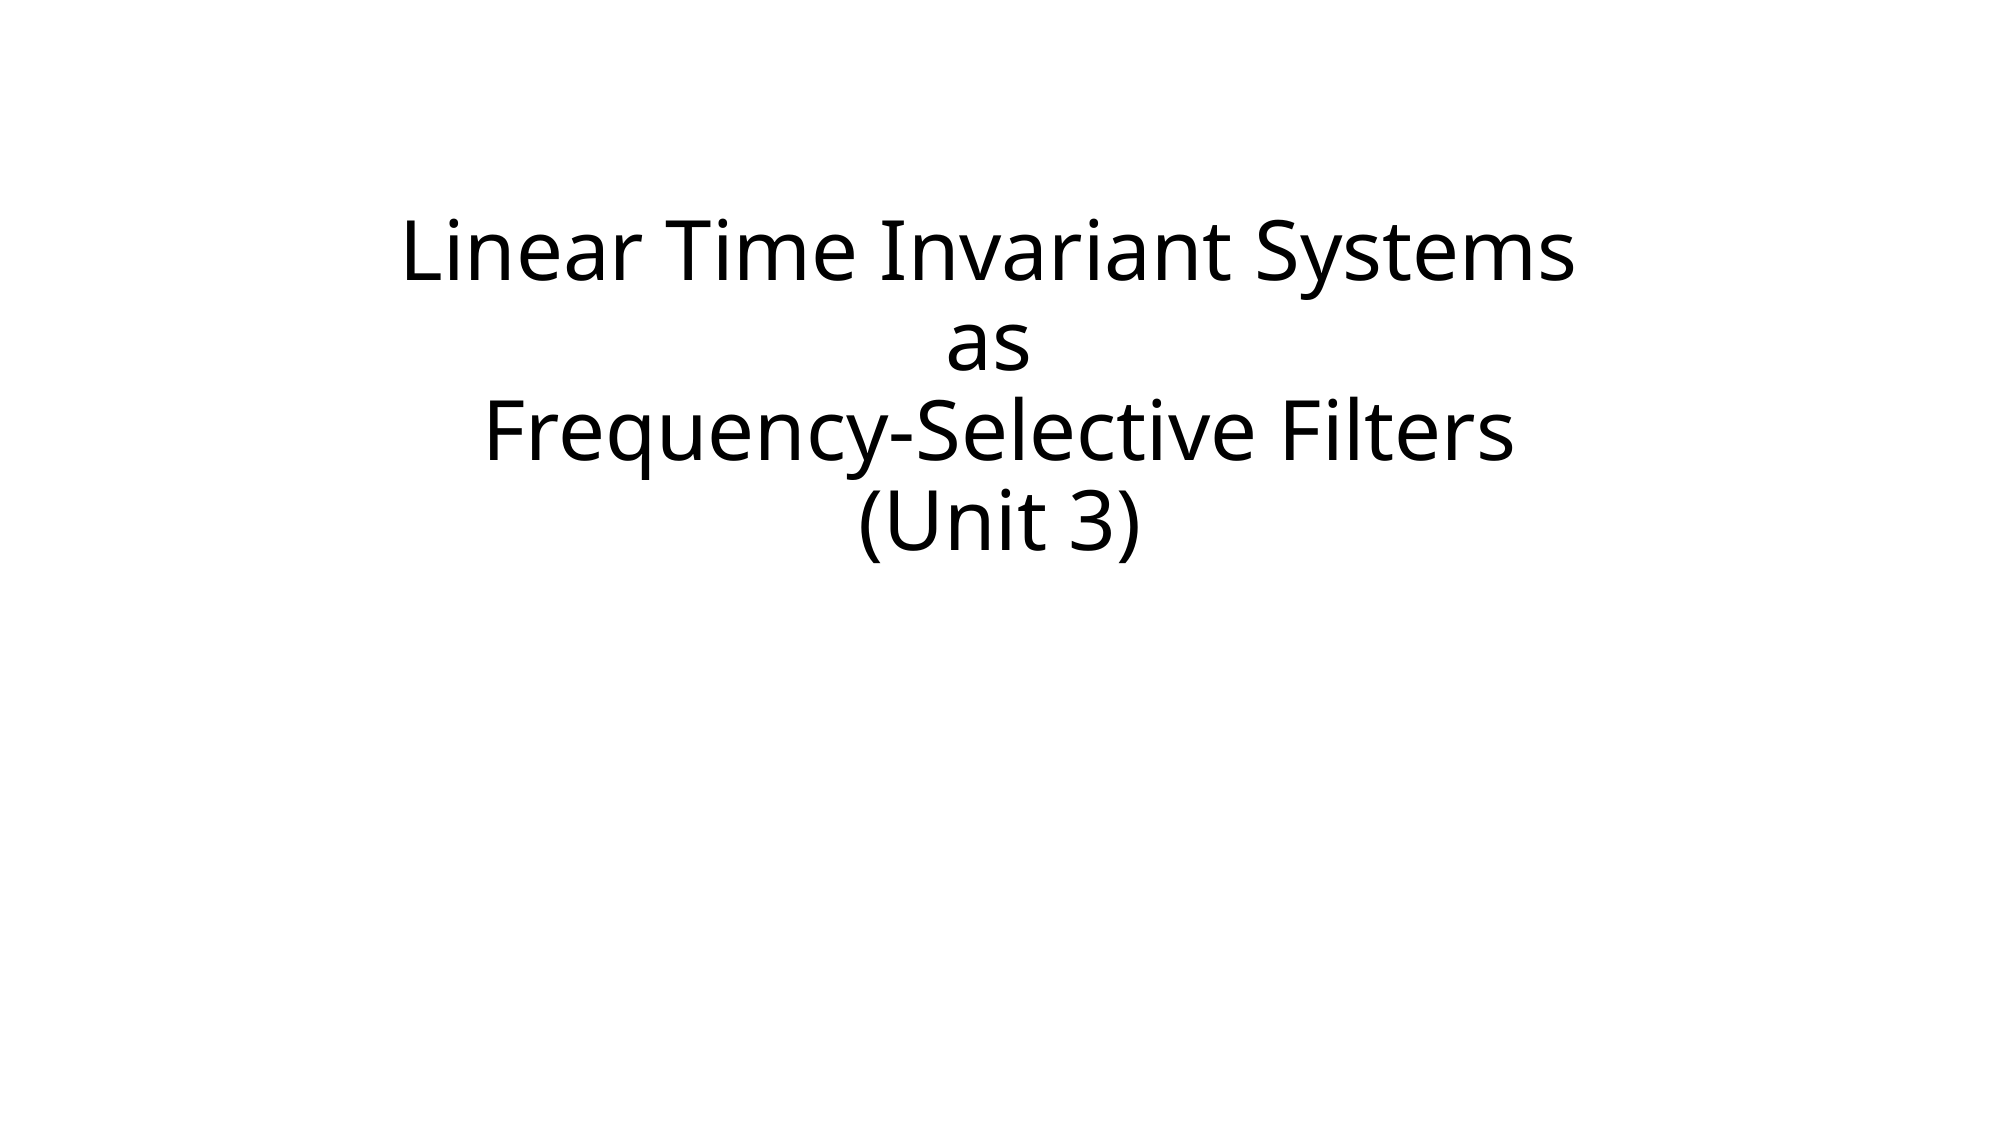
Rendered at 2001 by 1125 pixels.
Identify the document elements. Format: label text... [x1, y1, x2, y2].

title Linear Time Invariant Systems as Frequency-Selective Filters (Unit 3) [249, 184, 1750, 576]
